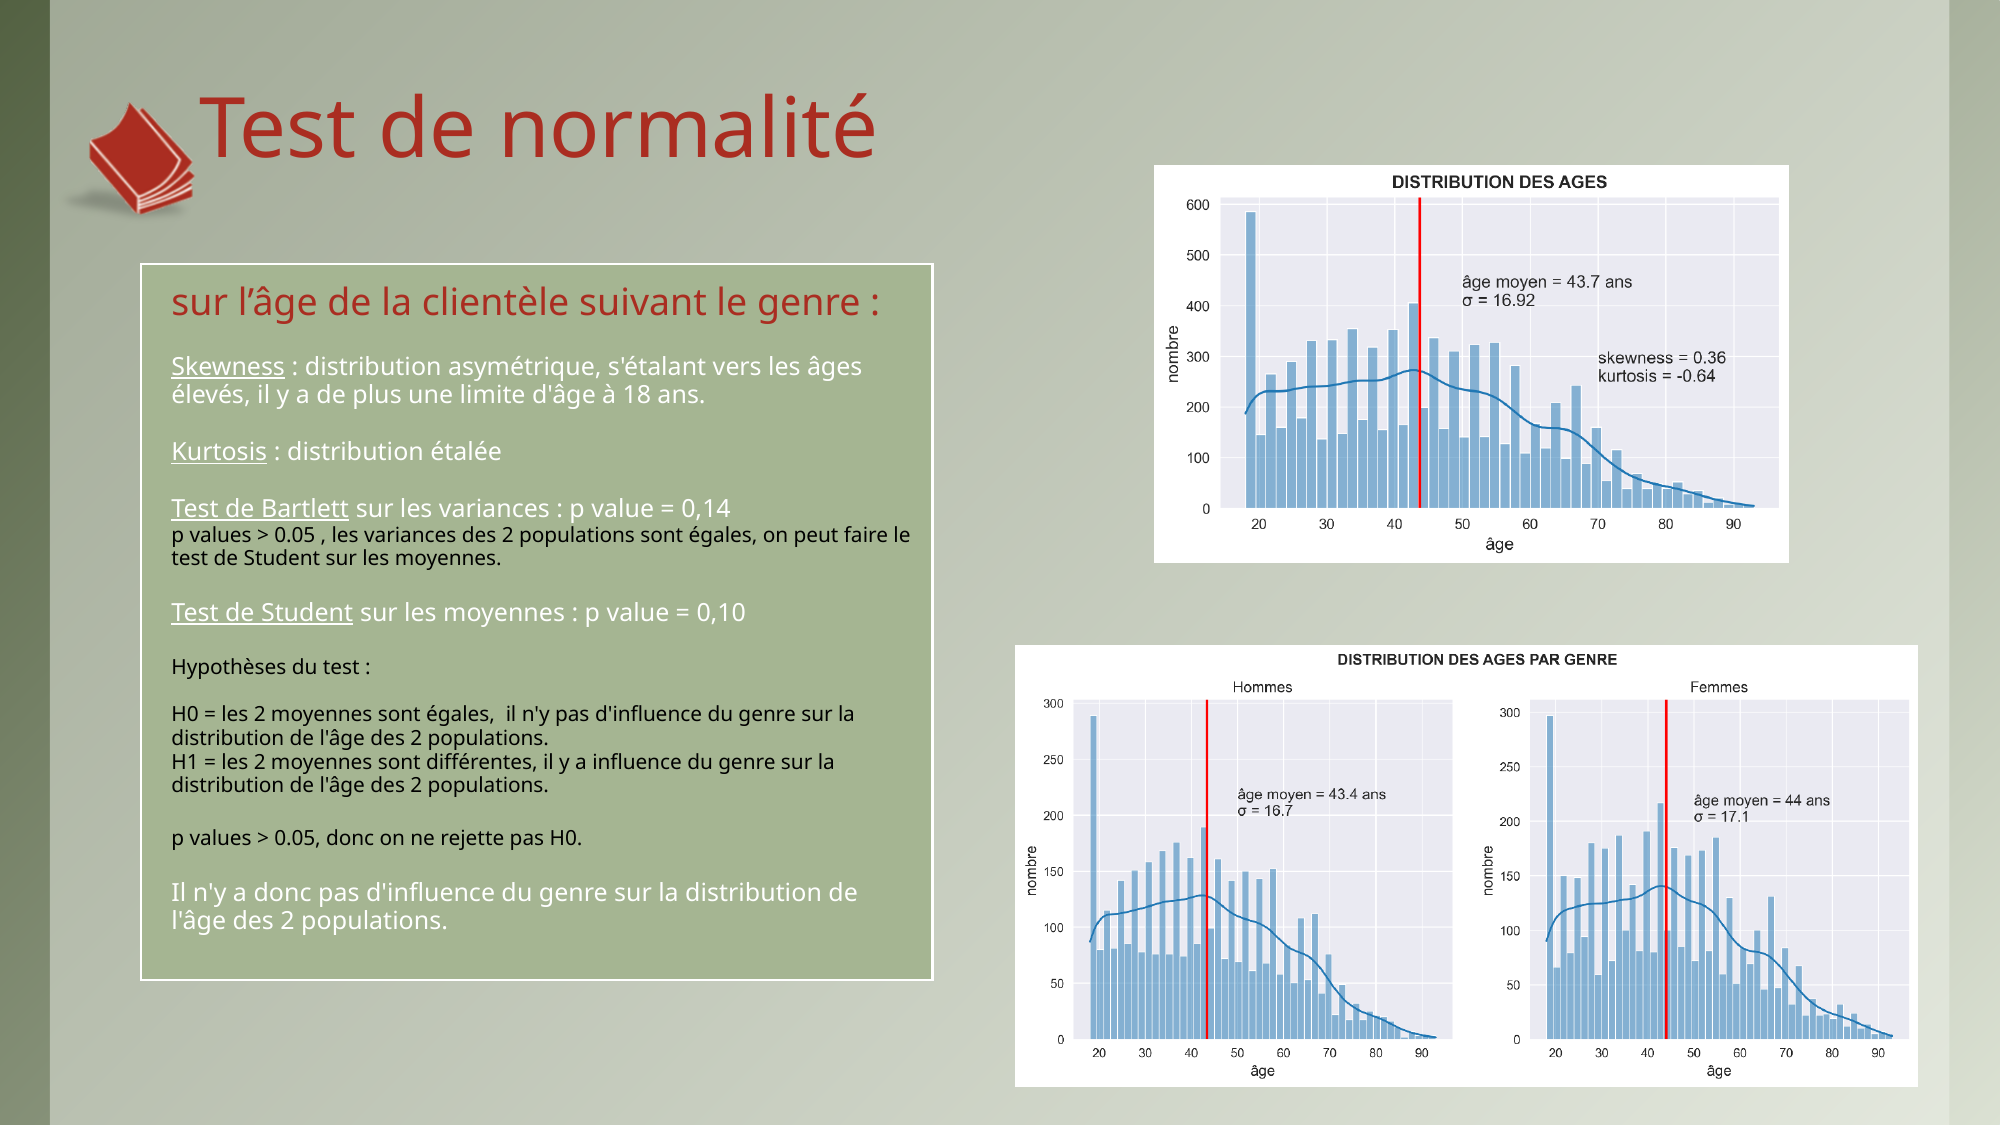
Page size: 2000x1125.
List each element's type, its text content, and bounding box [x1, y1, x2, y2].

picture [1154, 165, 1789, 563]
text_box sur l’âge de la clientèle suivant le genre : Skewness : distribution asymétrique, s'étalant vers les âges élevés, il y a de plus une limite d'âge à 18 ans. Kurtosis : distribution étalée Test de Bartlett sur les variances : p value = 0,14 p values > 0.05 , les variances des 2 populations sont égales, on peut faire le test de Student sur les moyennes. Test de Student sur les moyennes : p value = 0,10 Hypothèses du test : H0 = les 2 moyennes sont égales, il n'y pas d'influence du genre sur la distribution de l'âge des 2 populations. H1 = les 2 moyennes sont différentes, il y a influence du genre sur la distribution de l'âge des 2 populations. p values > 0.05, donc on ne rejette pas H0. Il n'y a donc pas d'influence du genre sur la distribution de l'âge des 2 populations. [156, 274, 933, 971]
text_box Test de normalité [184, 66, 1922, 182]
picture [34, 101, 209, 229]
text_box [140, 263, 934, 981]
picture [1015, 645, 1918, 1087]
